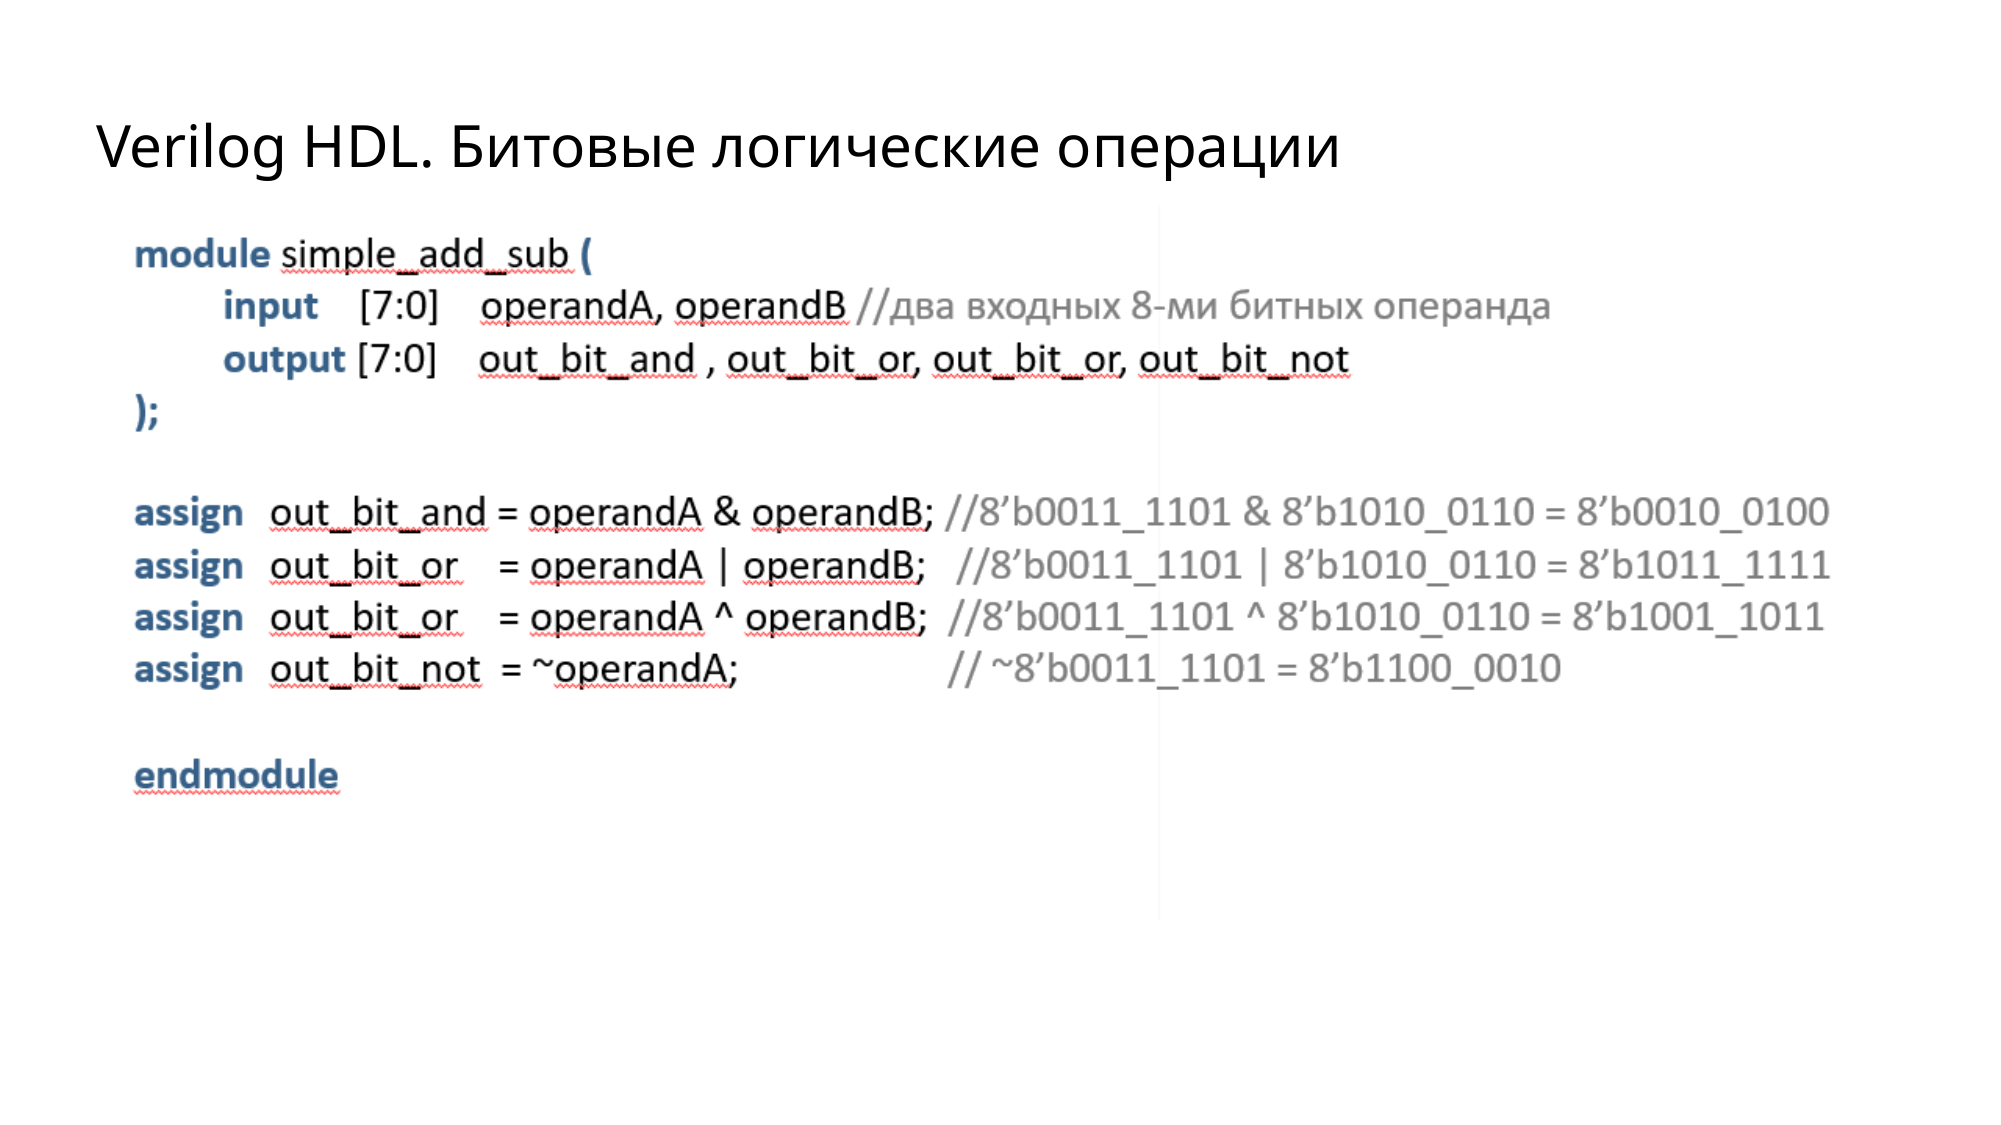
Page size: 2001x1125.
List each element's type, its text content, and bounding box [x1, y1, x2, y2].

picture [108, 205, 1892, 920]
list Verilog HDL. Битовые логические операции [96, 122, 1755, 176]
